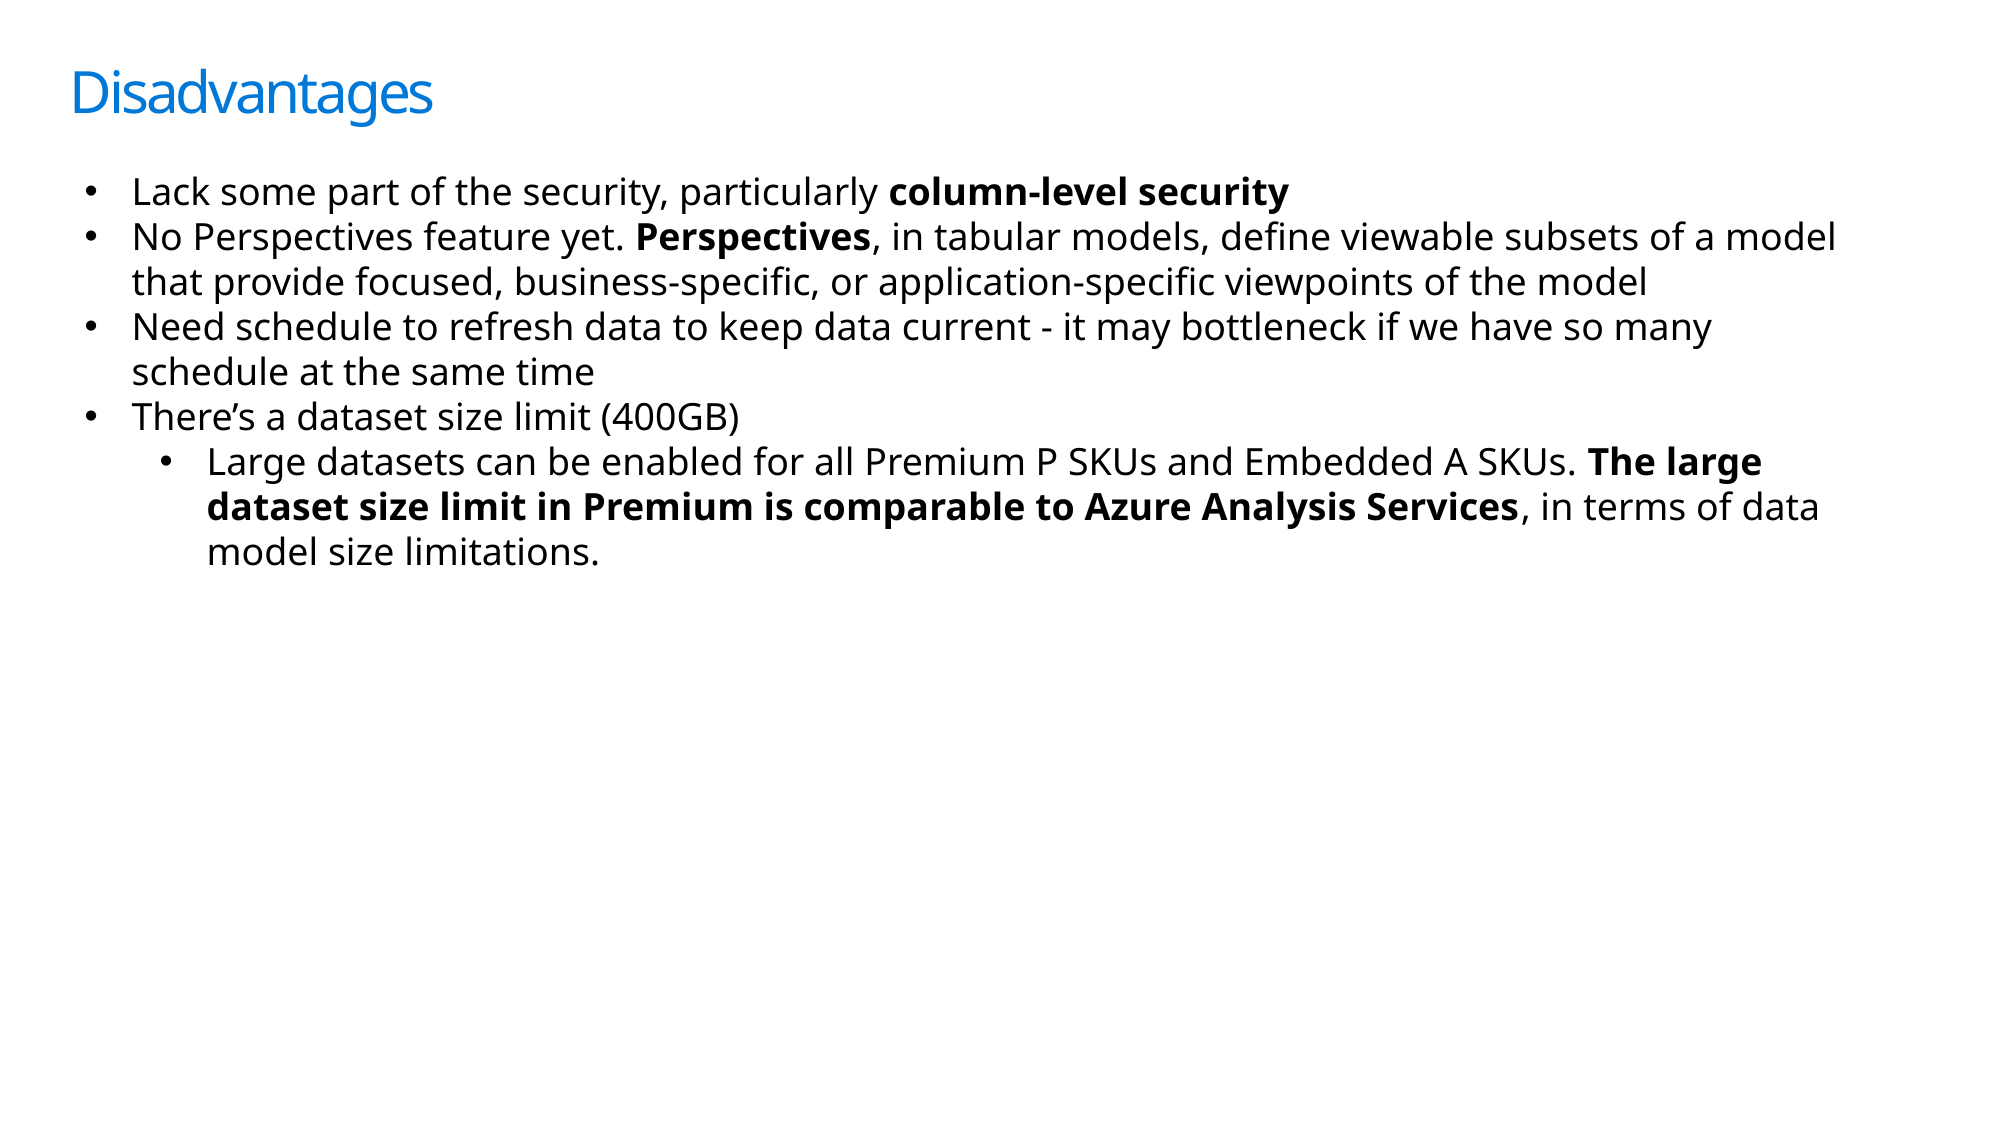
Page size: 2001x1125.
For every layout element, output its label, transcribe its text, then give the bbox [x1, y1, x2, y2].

text_box Lack some part of the security, particularly column-level security No Perspectives feature yet. Perspectives, in tabular models, define viewable subsets of a model that provide focused, business-specific, or application-specific viewpoints of the model Need schedule to refresh data to keep data current - it may bottleneck if we have so many schedule at the same time There’s a dataset size limit (400GB) Large datasets can be enabled for all Premium P SKUs and Embedded A SKUs. The large dataset size limit in Premium is comparable to Azure Analysis Services, in terms of data model size limitations. [69, 160, 1888, 581]
title Disadvantages [69, 36, 1930, 161]
